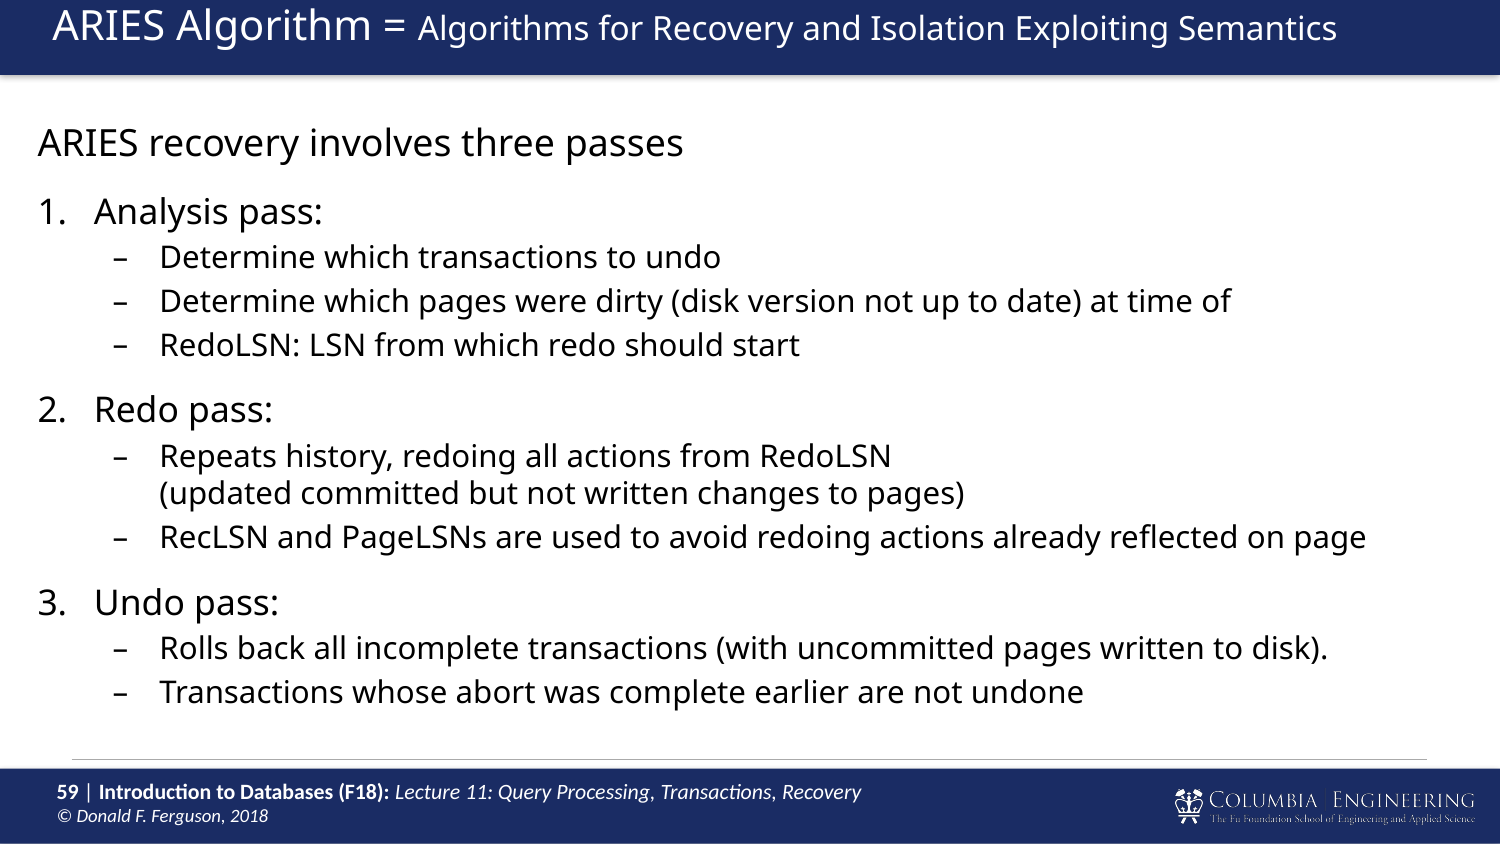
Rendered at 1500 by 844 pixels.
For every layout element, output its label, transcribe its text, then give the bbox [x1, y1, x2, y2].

title ARIES Algorithm = Algorithms for Recovery and Isolation Exploiting Semantics [37, 0, 1396, 61]
list ARIES recovery involves three passes Analysis pass: Determine which transactions to undo Determine which pages were dirty (disk version not up to date) at time of RedoLSN: LSN from which redo should start Redo pass: Repeats history, redoing all actions from RedoLSN (updated committed but not written changes to pages) RecLSN and PageLSNs are used to avoid redoing actions already reflected on page Undo pass: Rolls back all incomplete transactions (with uncommitted pages written to disk). Transactions whose abort was complete earlier are not undone [37, 118, 1432, 725]
